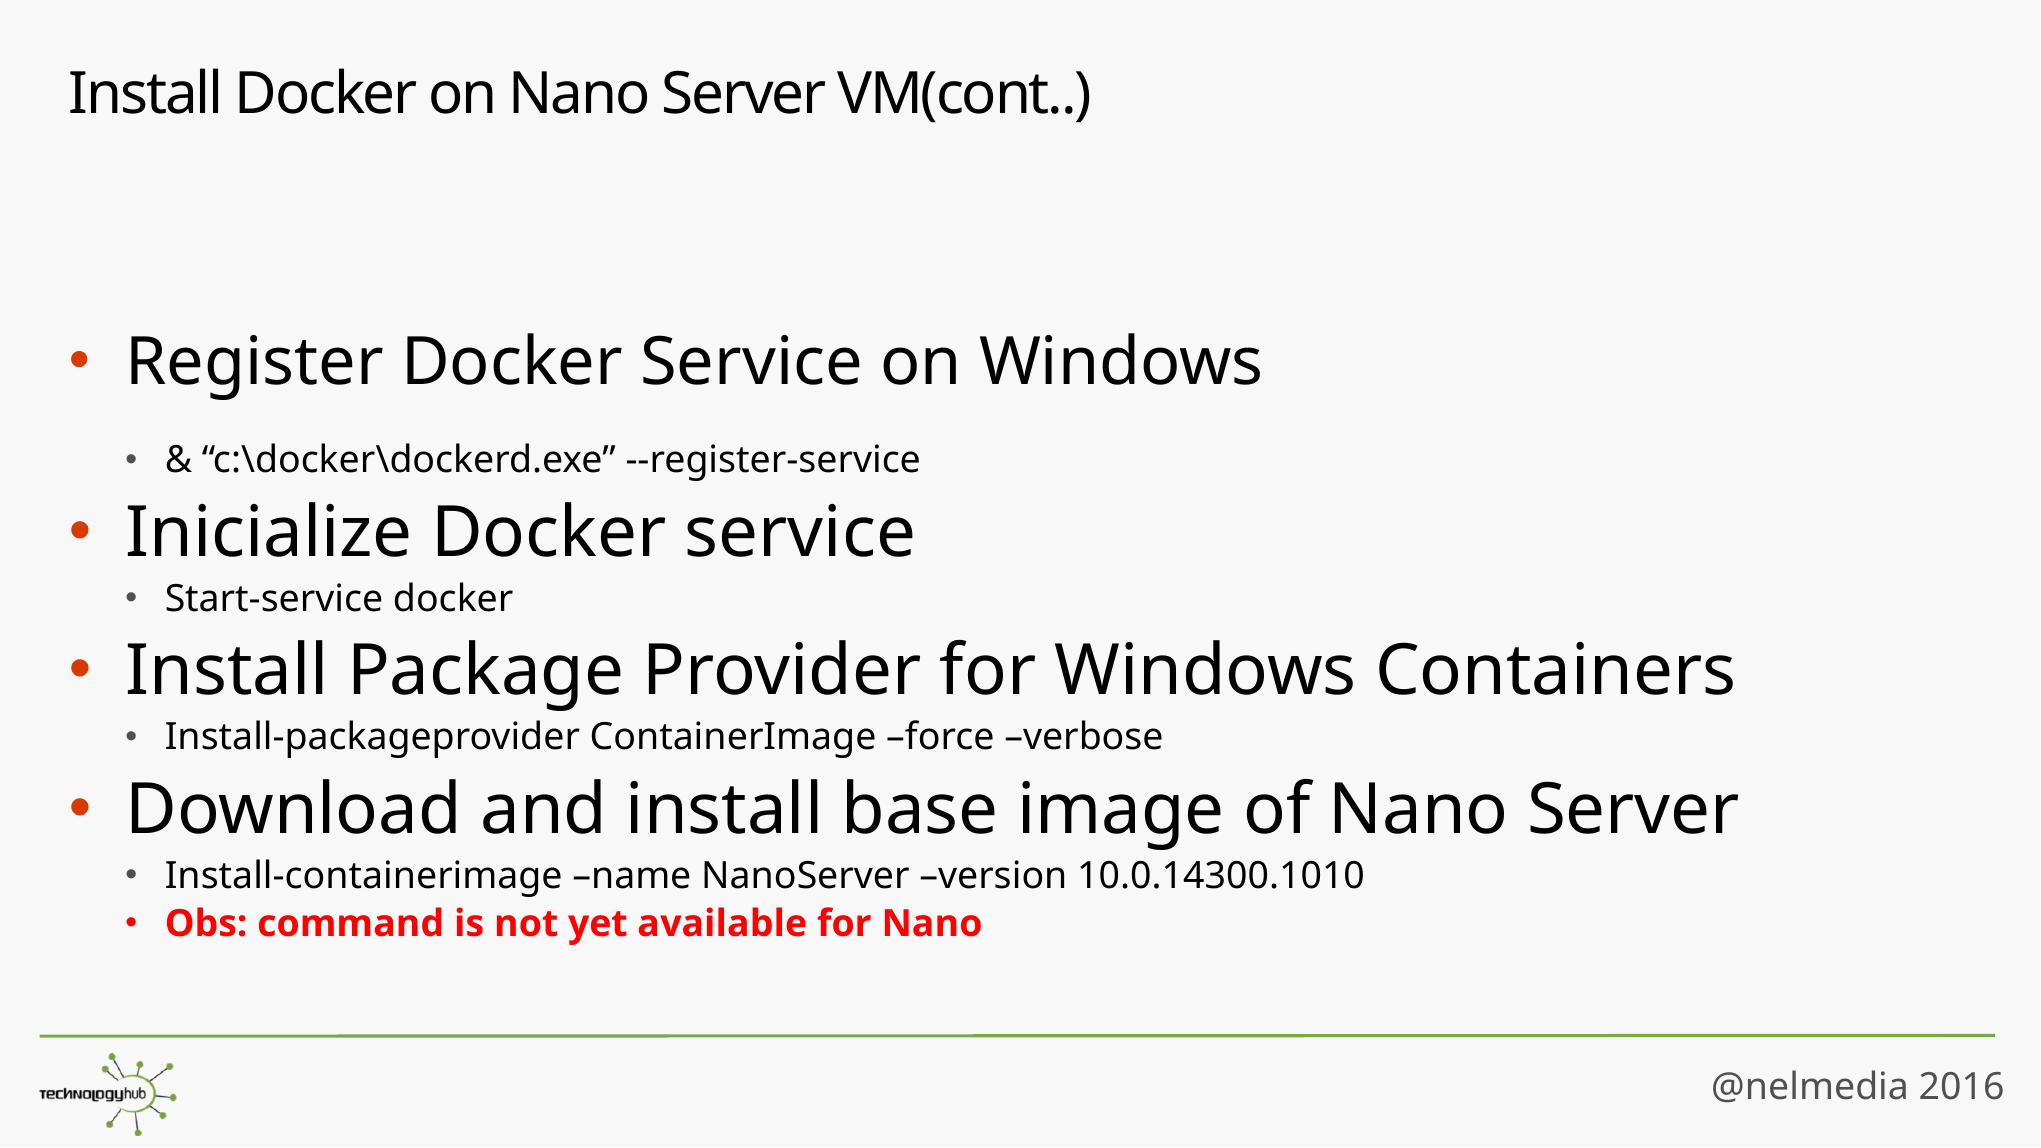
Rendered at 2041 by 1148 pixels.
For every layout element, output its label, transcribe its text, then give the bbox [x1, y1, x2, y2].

picture [20, 1048, 189, 1139]
list Register Docker Service on Windows & “c:\docker\dockerd.exe” --register-service Inicialize Docker service Start-service docker Install Package Provider for Windows Containers Install-packageprovider ContainerImage –force –verbose Download and install base image of Nano Server Install-containerimage –name NanoServer –version 10.0.14300.1010 Obs: command is not yet available for Nano [45, 311, 1996, 954]
title Install Docker on Nano Server VM(cont..) [45, 48, 1996, 199]
